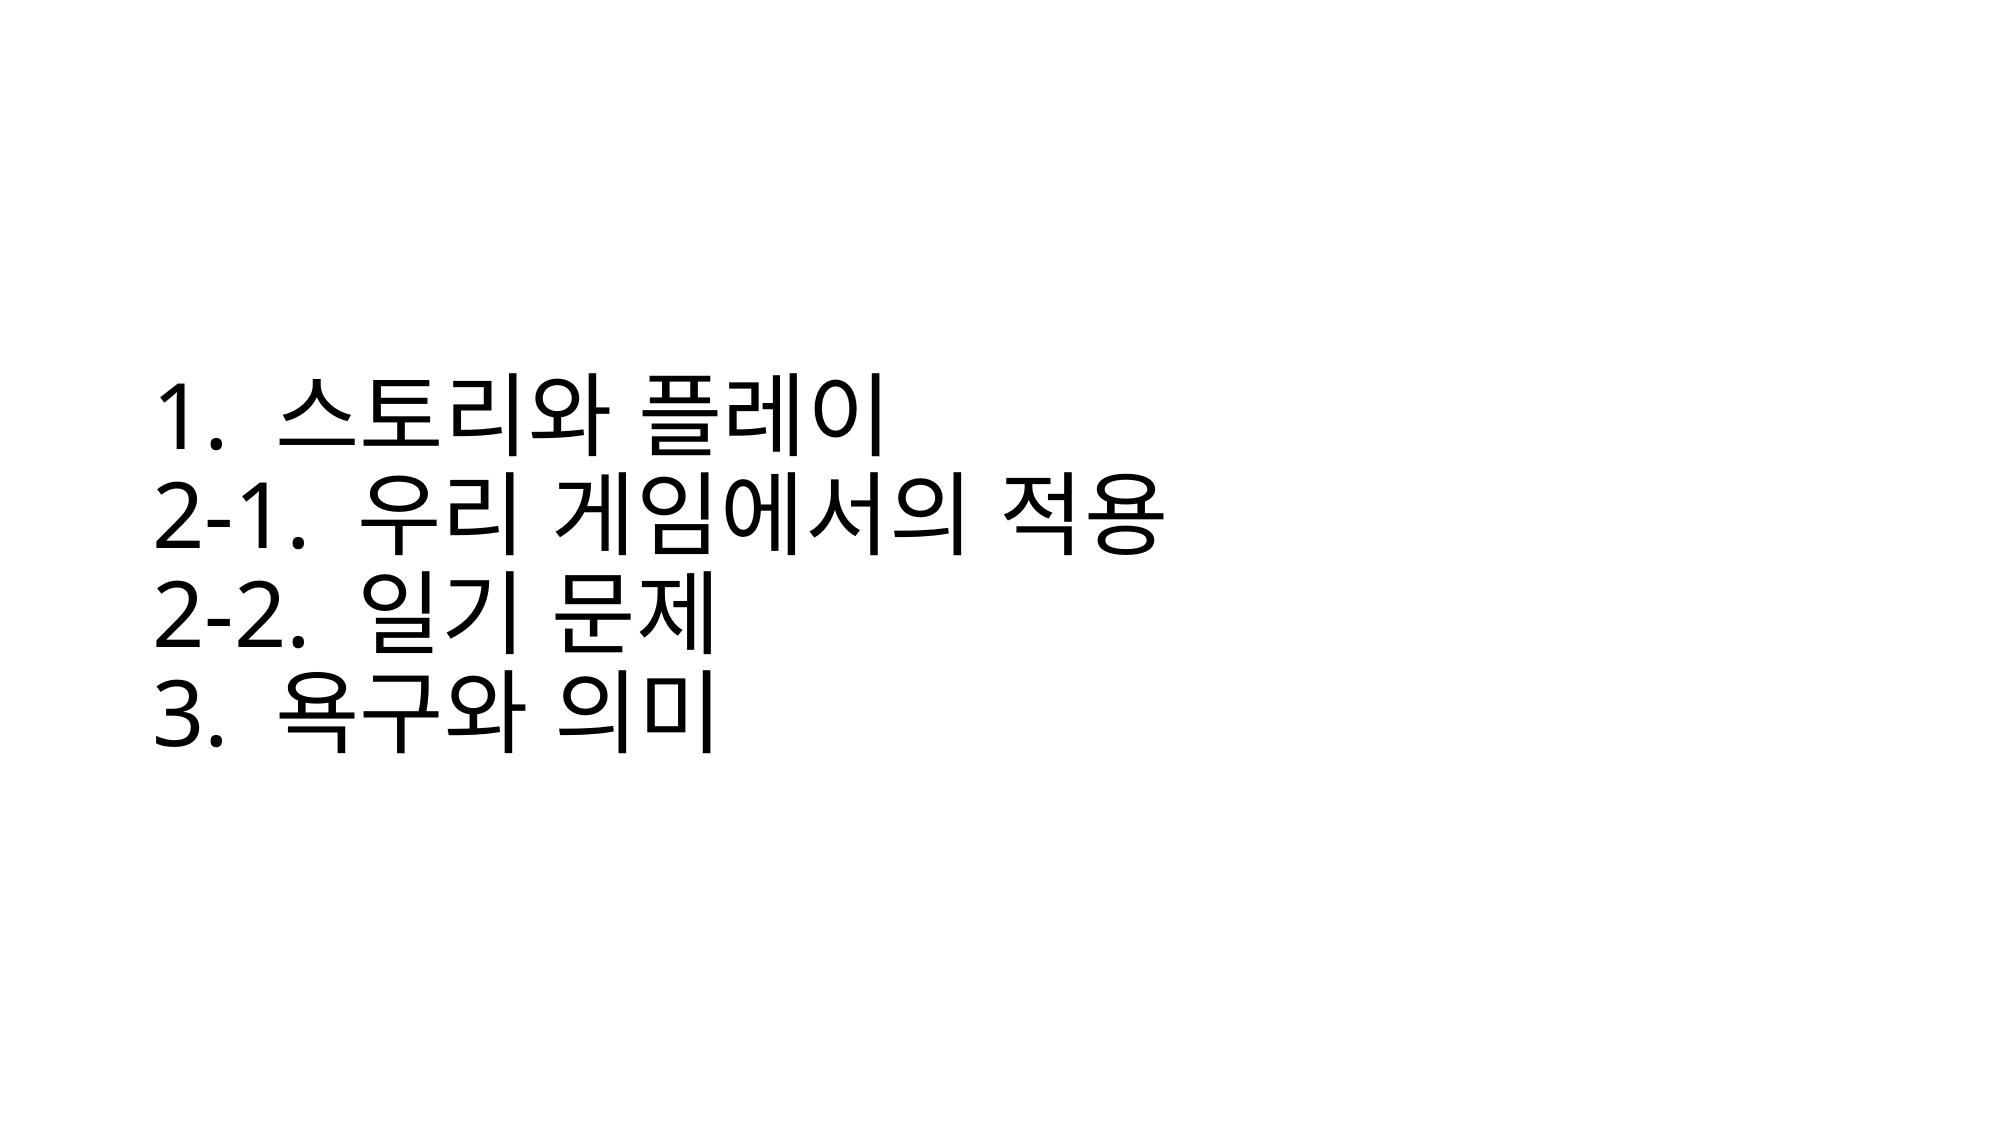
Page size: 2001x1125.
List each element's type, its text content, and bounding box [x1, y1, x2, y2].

title 1. 스토리와 플레이 2-1. 우리 게임에서의 적용 2-2. 일기 문제 3. 욕구와 의미 [137, 59, 1863, 1077]
